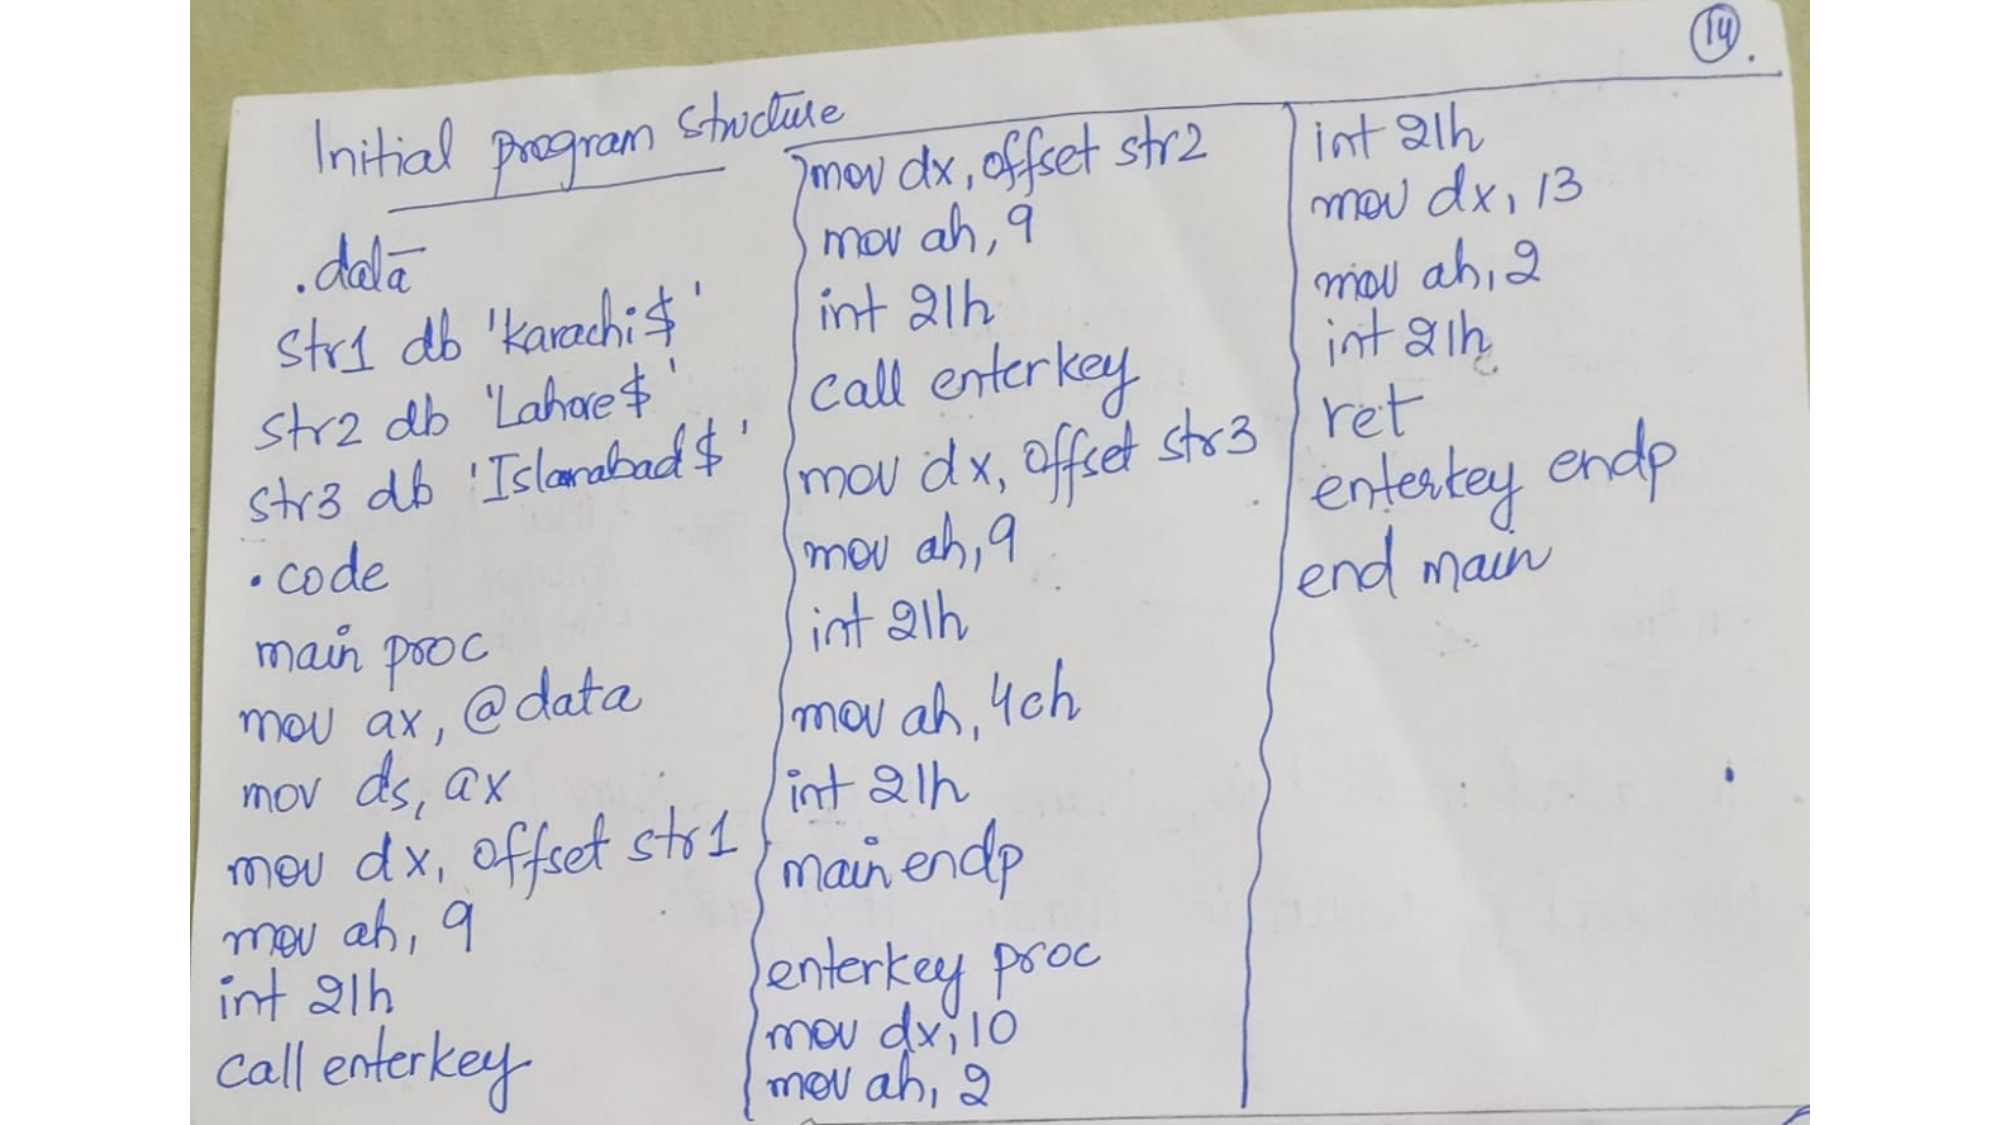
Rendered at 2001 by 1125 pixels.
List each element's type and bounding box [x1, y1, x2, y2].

picture [190, 0, 1810, 1125]
